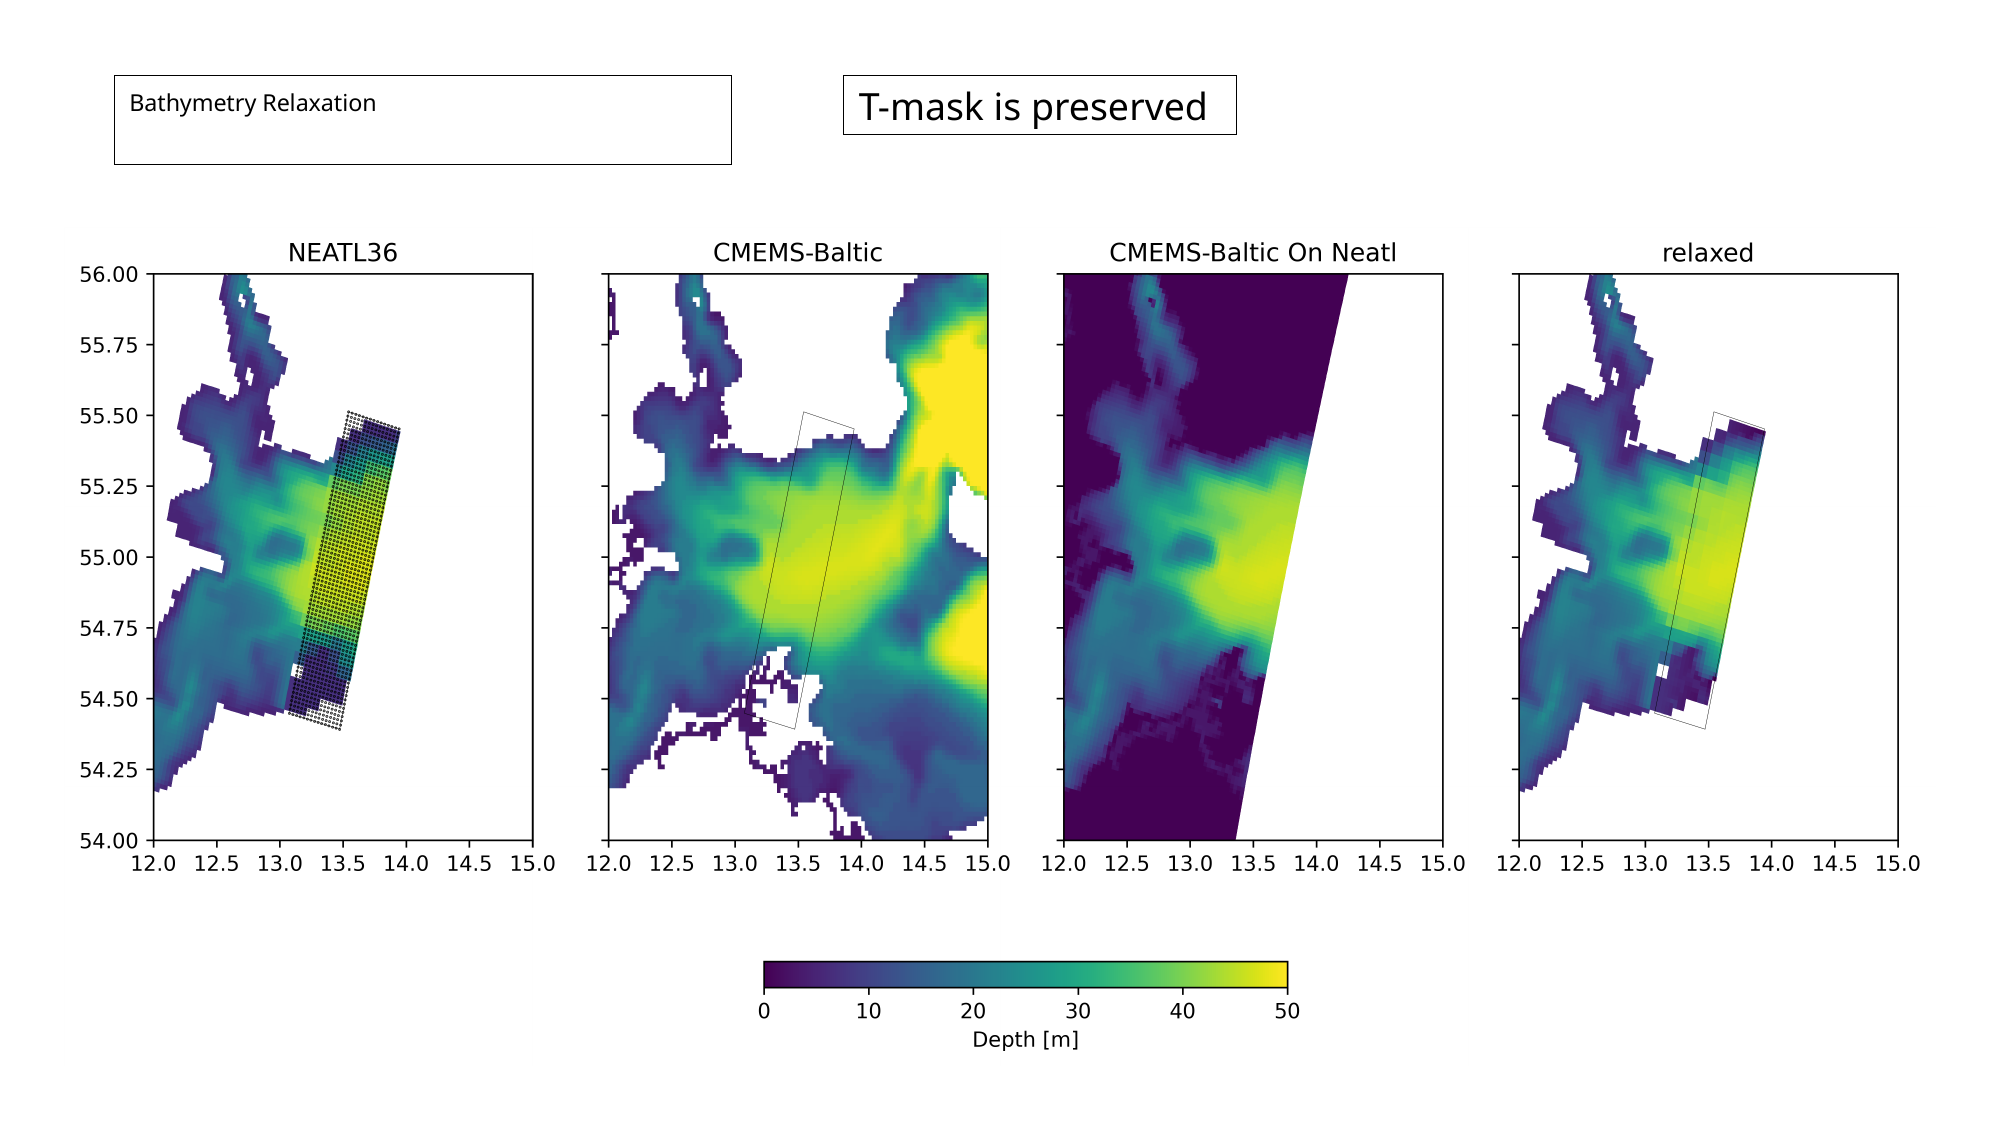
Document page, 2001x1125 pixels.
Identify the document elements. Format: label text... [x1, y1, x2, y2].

list Bathymetry Relaxation [114, 75, 732, 165]
text_box T-mask is preserved [843, 75, 1237, 135]
picture [63, 226, 1936, 1067]
